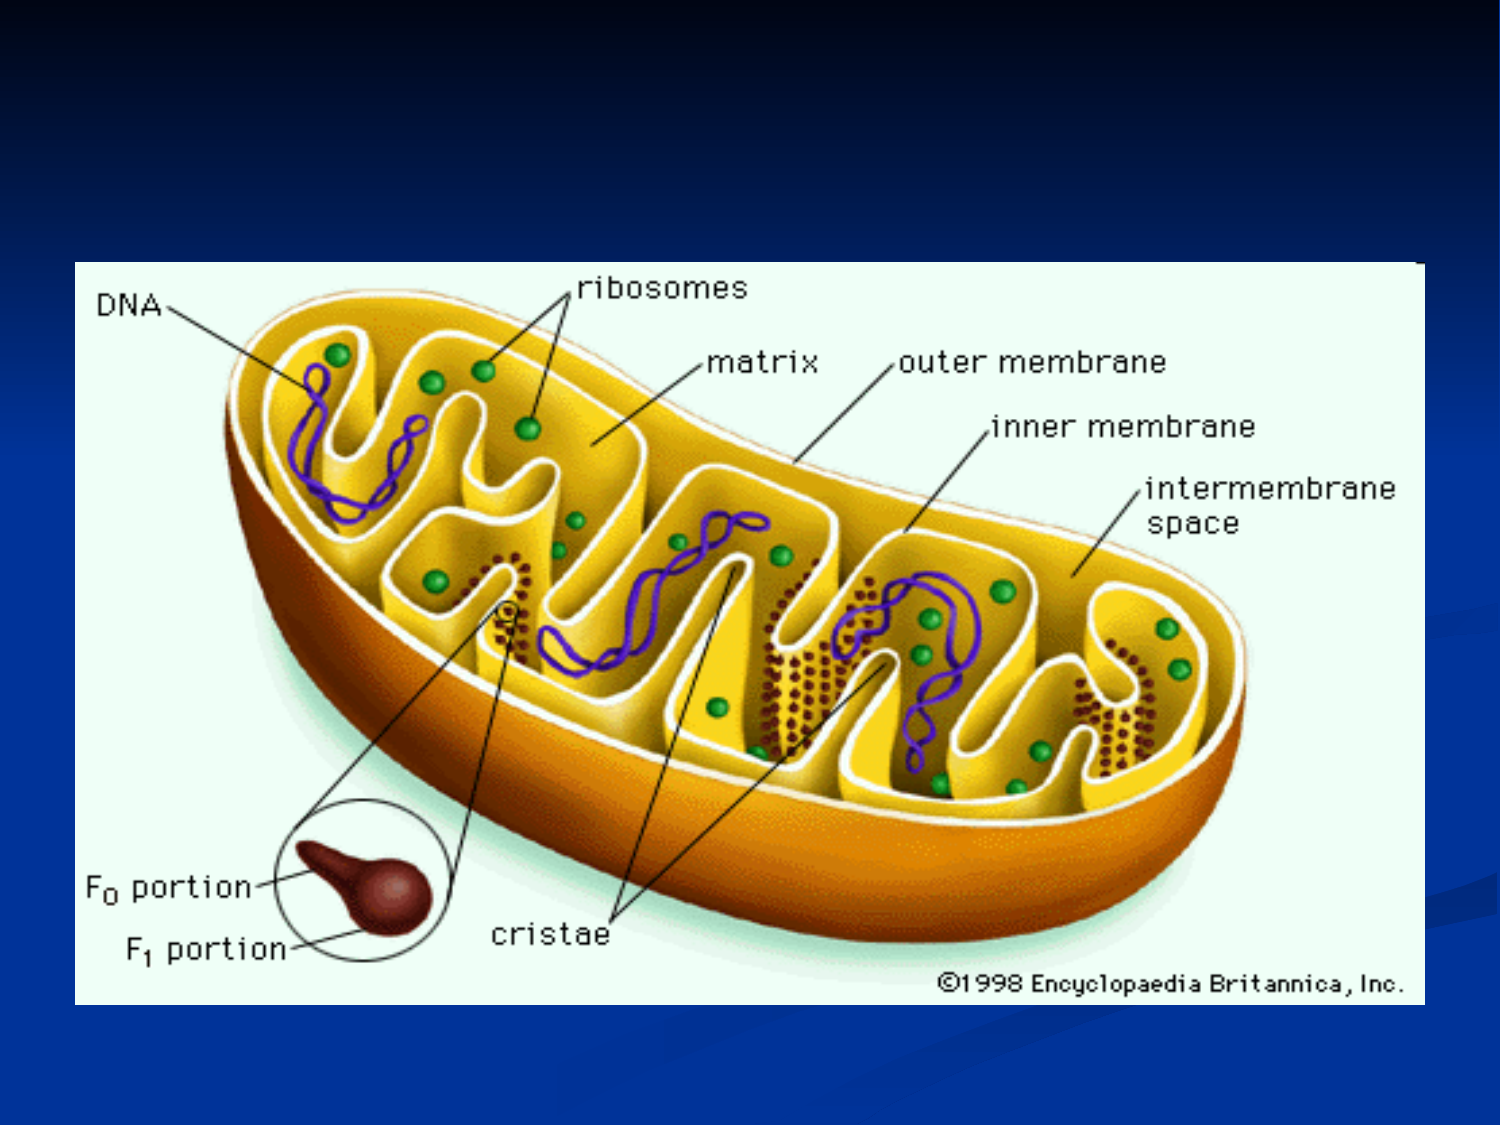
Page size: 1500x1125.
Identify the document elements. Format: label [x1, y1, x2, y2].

list [74, 262, 1426, 1006]
